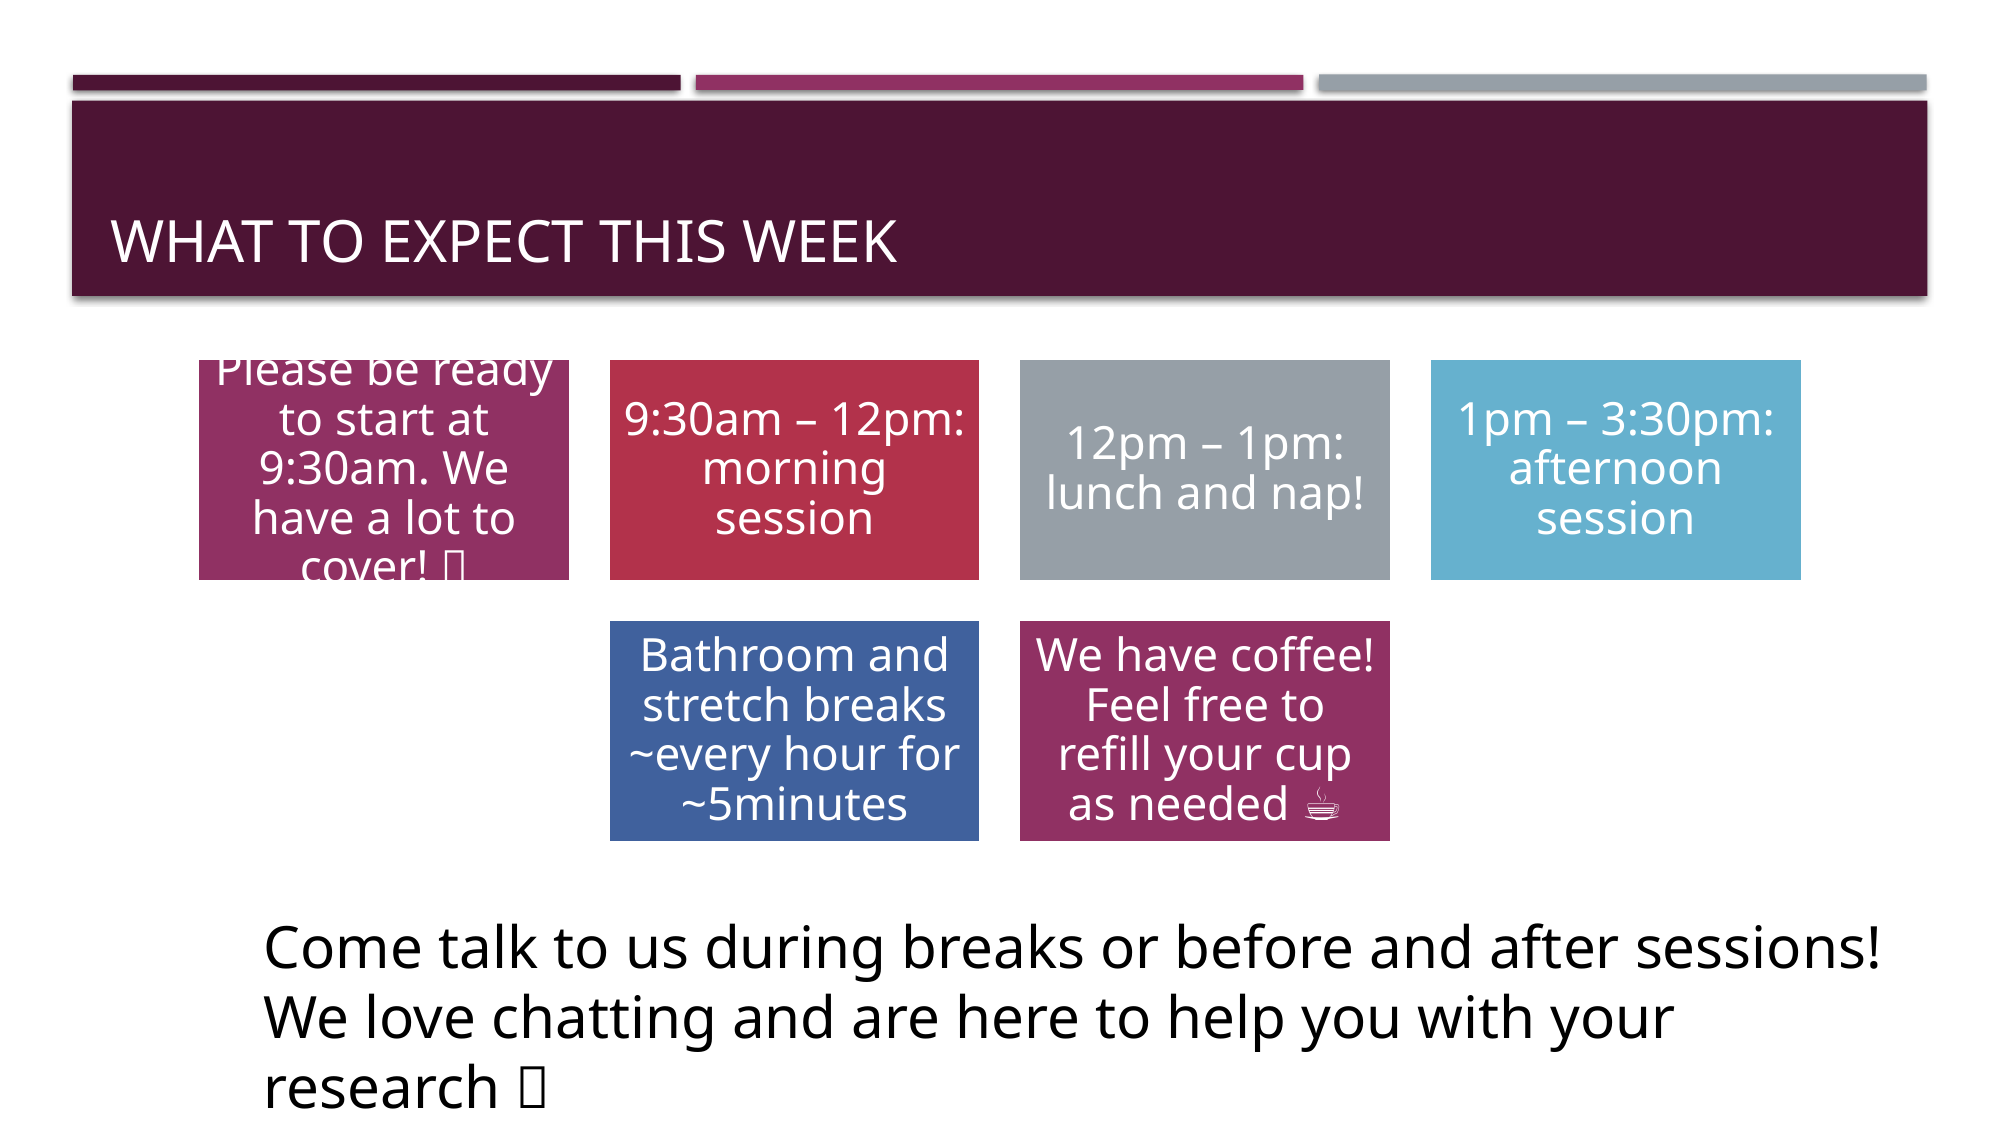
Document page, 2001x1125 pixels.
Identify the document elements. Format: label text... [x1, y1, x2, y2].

text_box Come talk to us during breaks or before and after sessions! We love chatting and are here to help you with your research 🙂 [249, 902, 1922, 1125]
title What to expect this week [95, 115, 1905, 282]
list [94, 357, 1906, 845]
